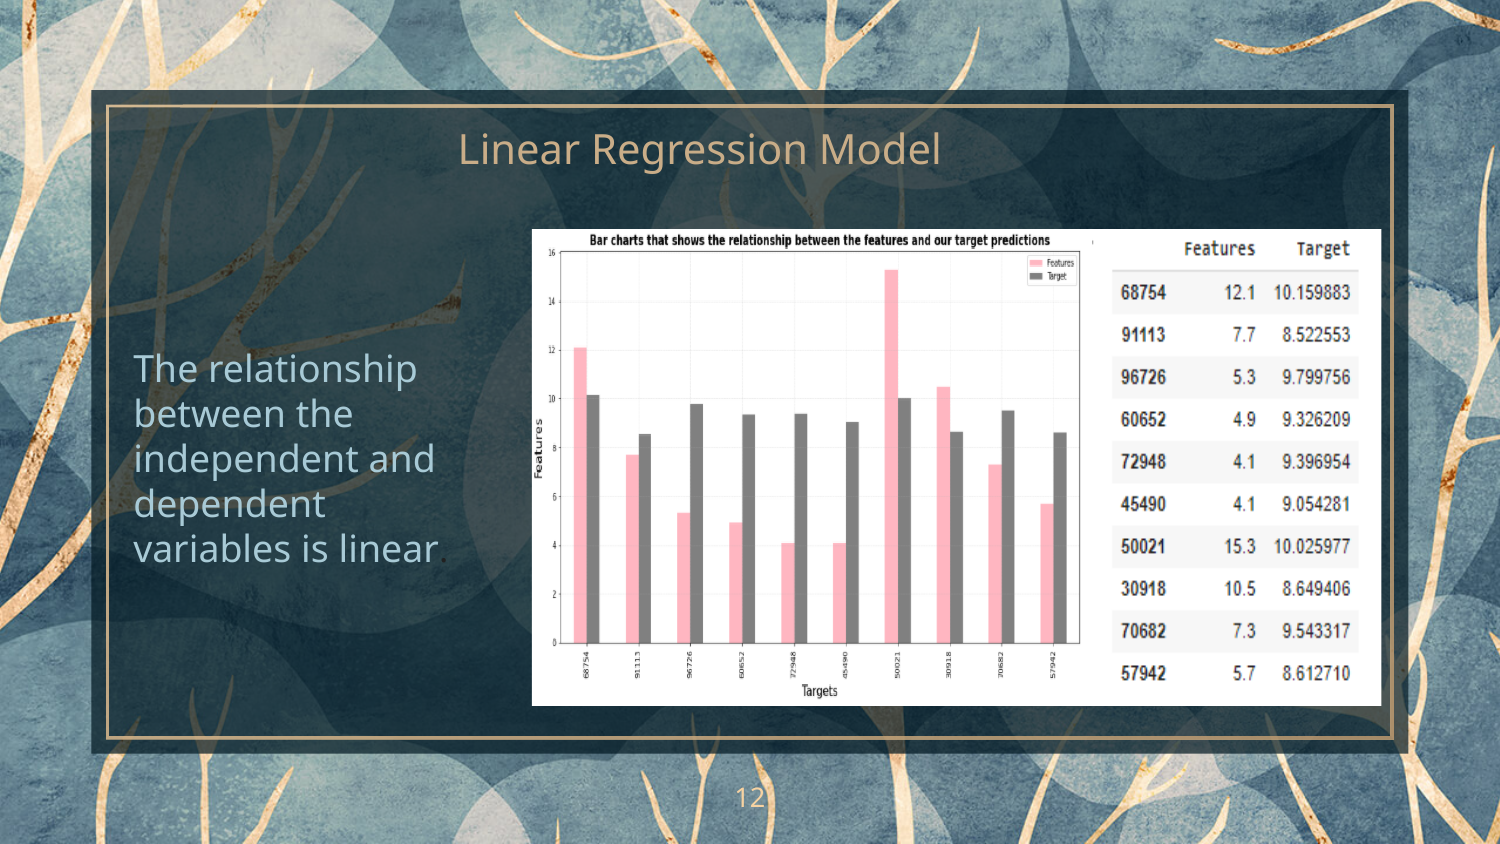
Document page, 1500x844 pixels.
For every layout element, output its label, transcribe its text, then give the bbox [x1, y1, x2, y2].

slide_number 12 [705, 753, 795, 844]
text_box The relationship between the independent and dependent variables is linear. [118, 337, 480, 578]
picture [0, 0, 1500, 844]
text_box Linear Regression Model [442, 115, 1120, 180]
